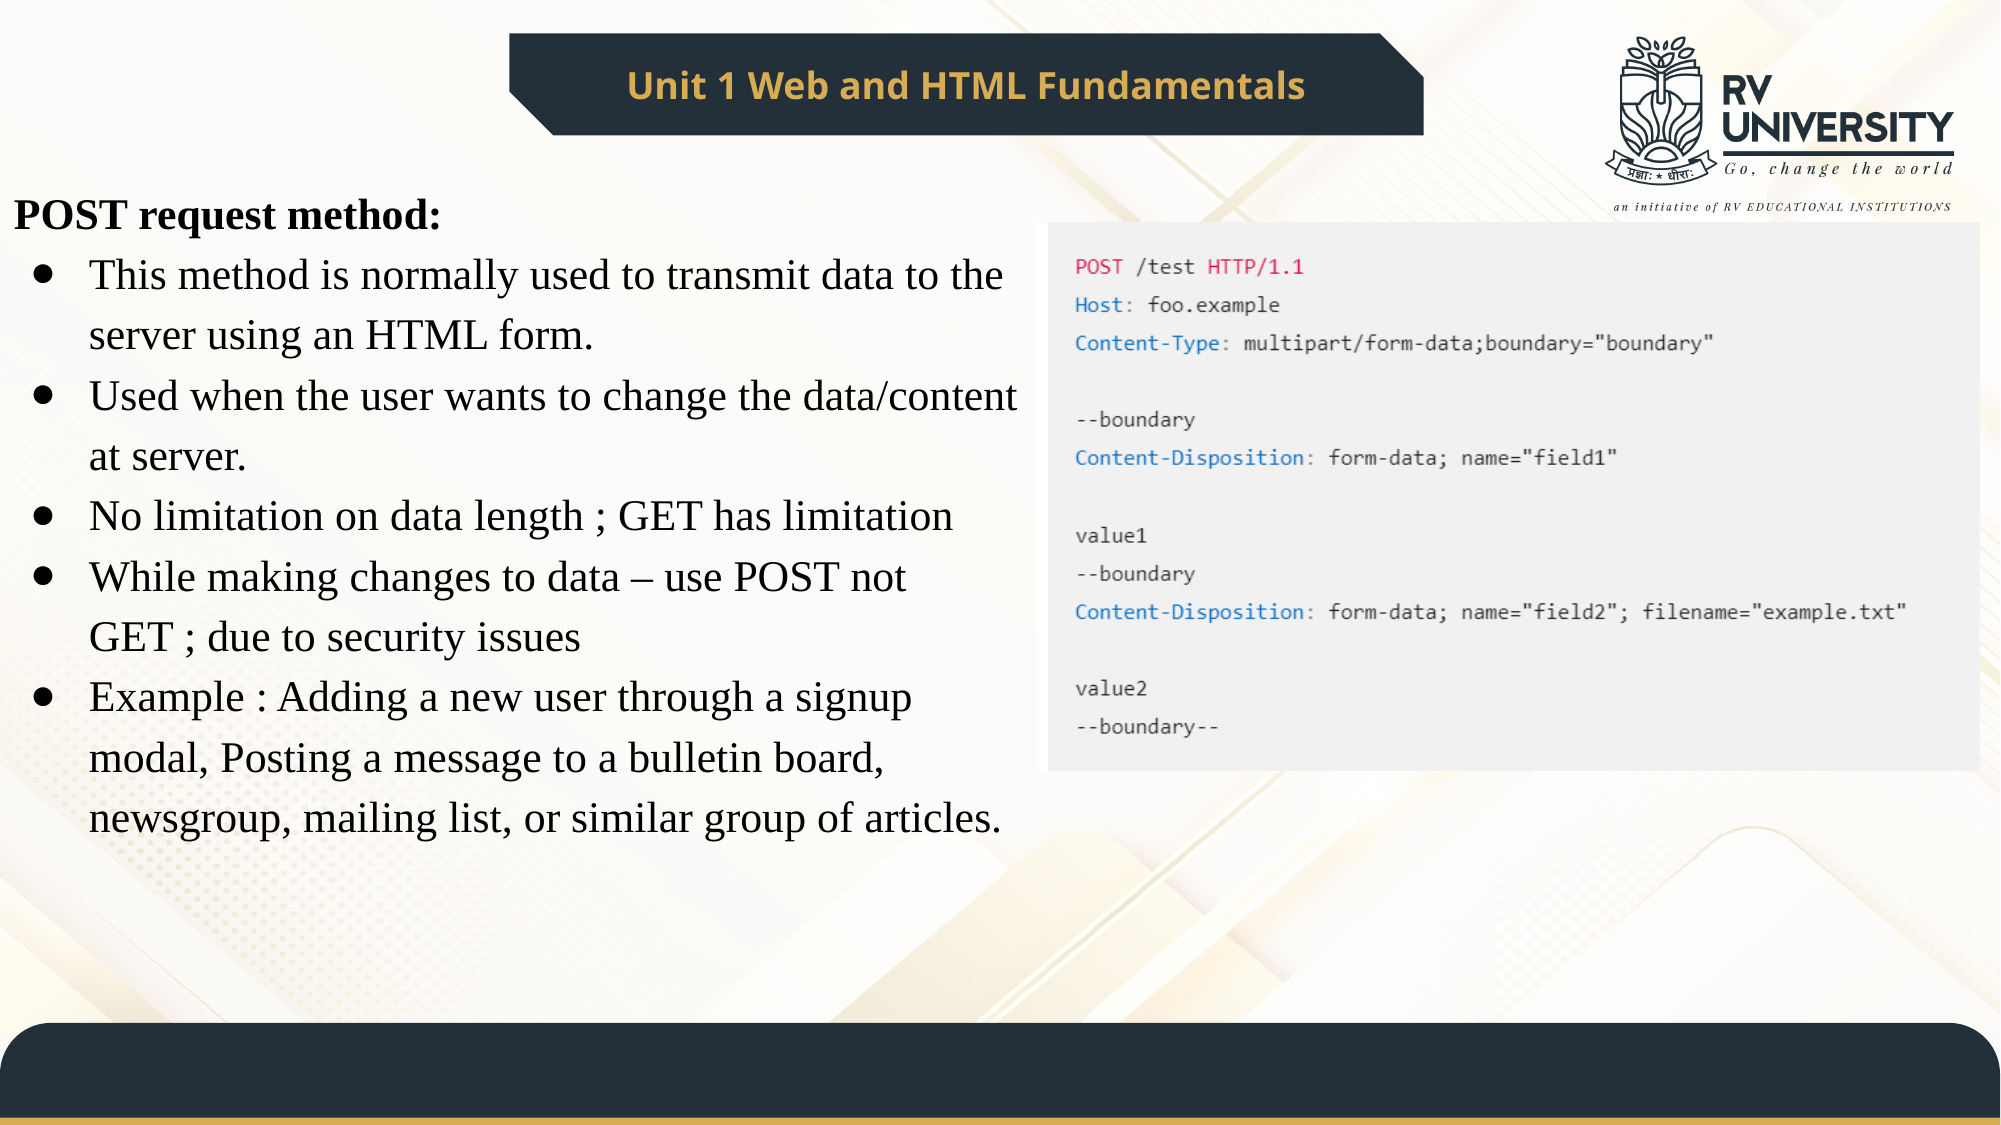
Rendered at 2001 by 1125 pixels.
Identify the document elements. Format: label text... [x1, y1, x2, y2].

text_box POST request method: This method is normally used to transmit data to the server using an HTML form. Used when the user wants to change the data/content at server. No limitation on data length ; GET has limitation While making changes to data – use POST not GET ; due to security issues Example : Adding a new user through a signup modal, Posting a message to a bulletin board, newsgroup, mailing list, or similar group of articles. [0, 162, 1037, 967]
picture [1036, 0, 2000, 772]
text_box Unit 1 Web and HTML Fundamentals [509, 33, 1424, 136]
